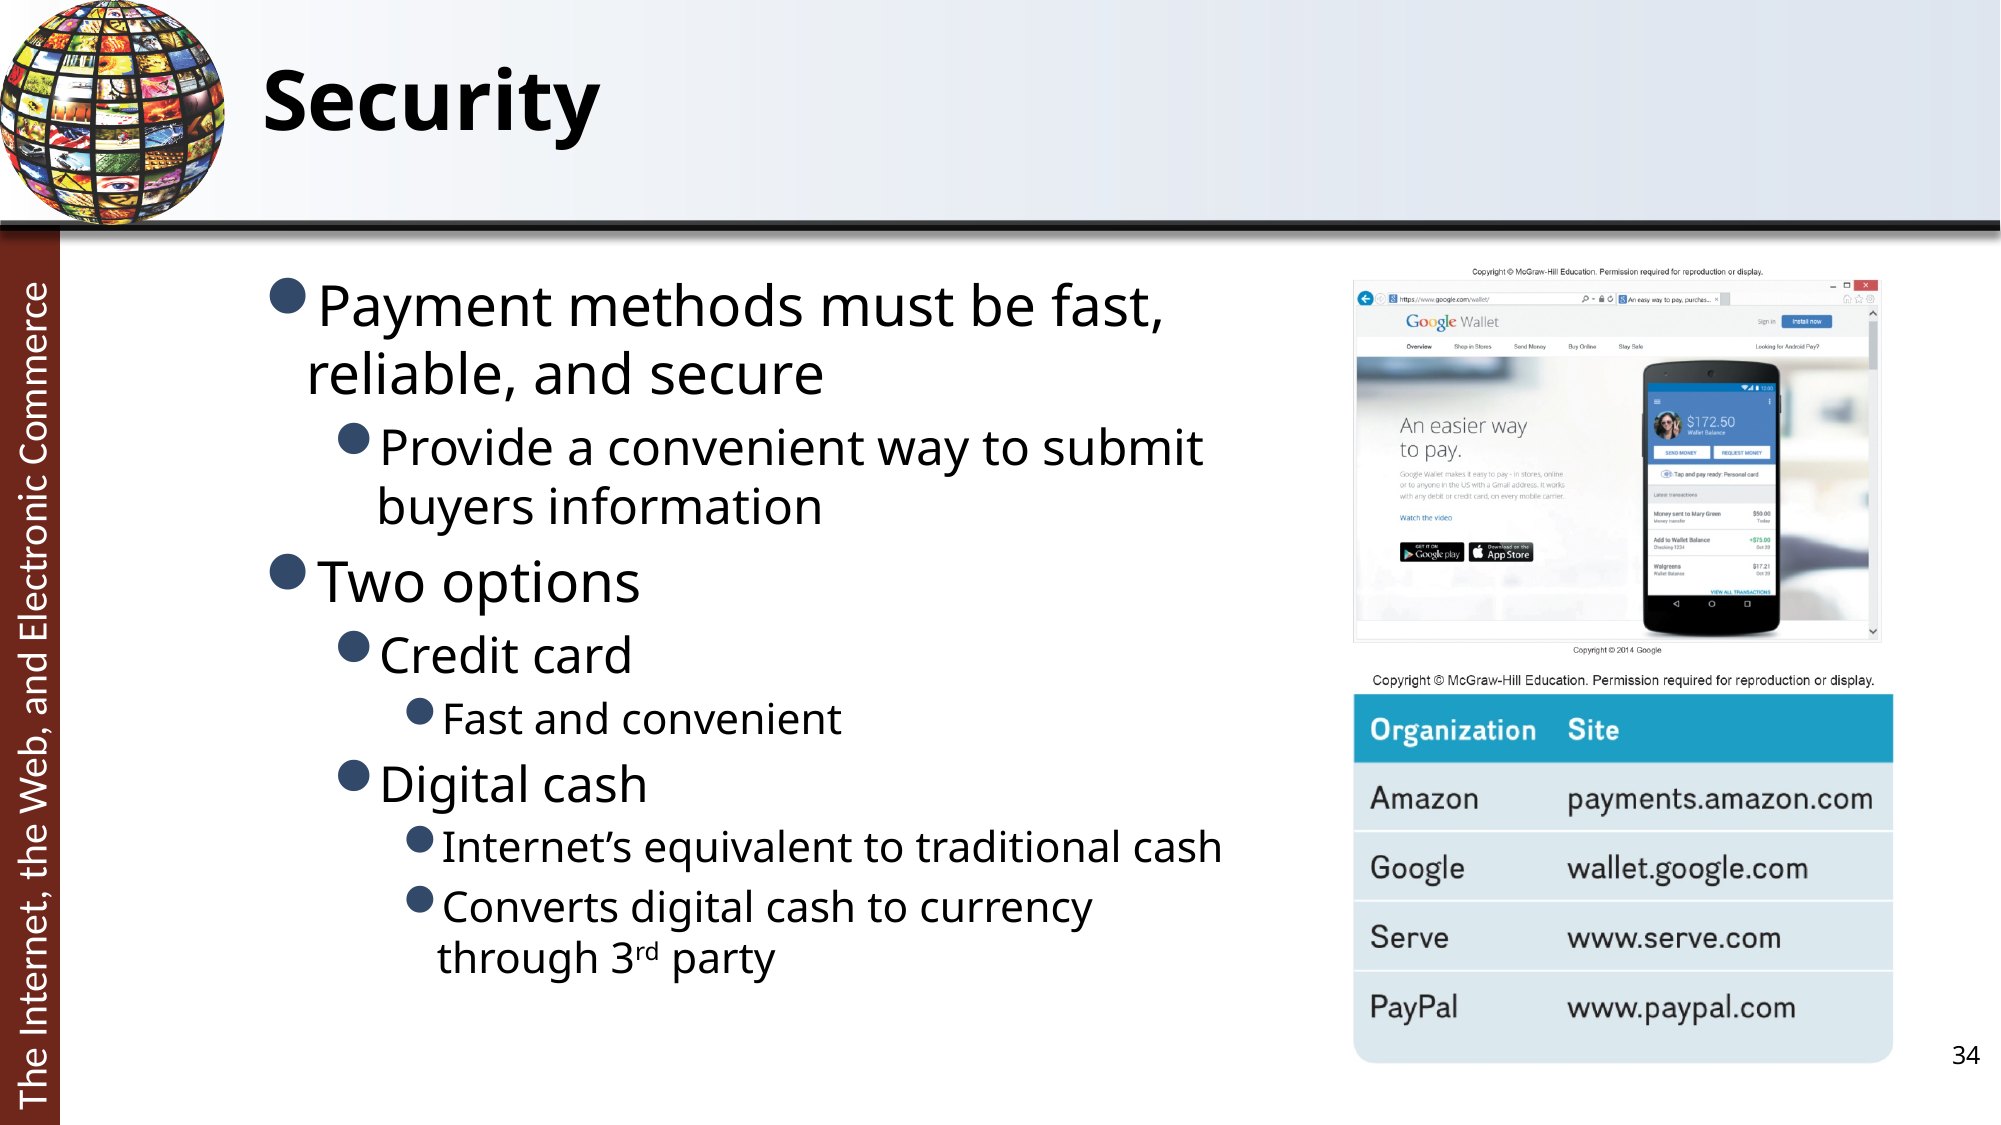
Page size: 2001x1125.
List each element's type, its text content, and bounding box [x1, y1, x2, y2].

picture [1352, 268, 1883, 655]
slide_number 34 [1795, 1033, 1996, 1079]
picture [1351, 673, 1896, 1066]
title Security [247, 0, 1985, 195]
picture [0, 0, 225, 225]
list Payment methods must be fast, reliable, and secure Provide a convenient way to submit buyers information Two options Credit card Fast and convenient Digital cash Internet’s equivalent to traditional cash Converts digital cash to currency through 3rd party [249, 262, 1246, 1047]
